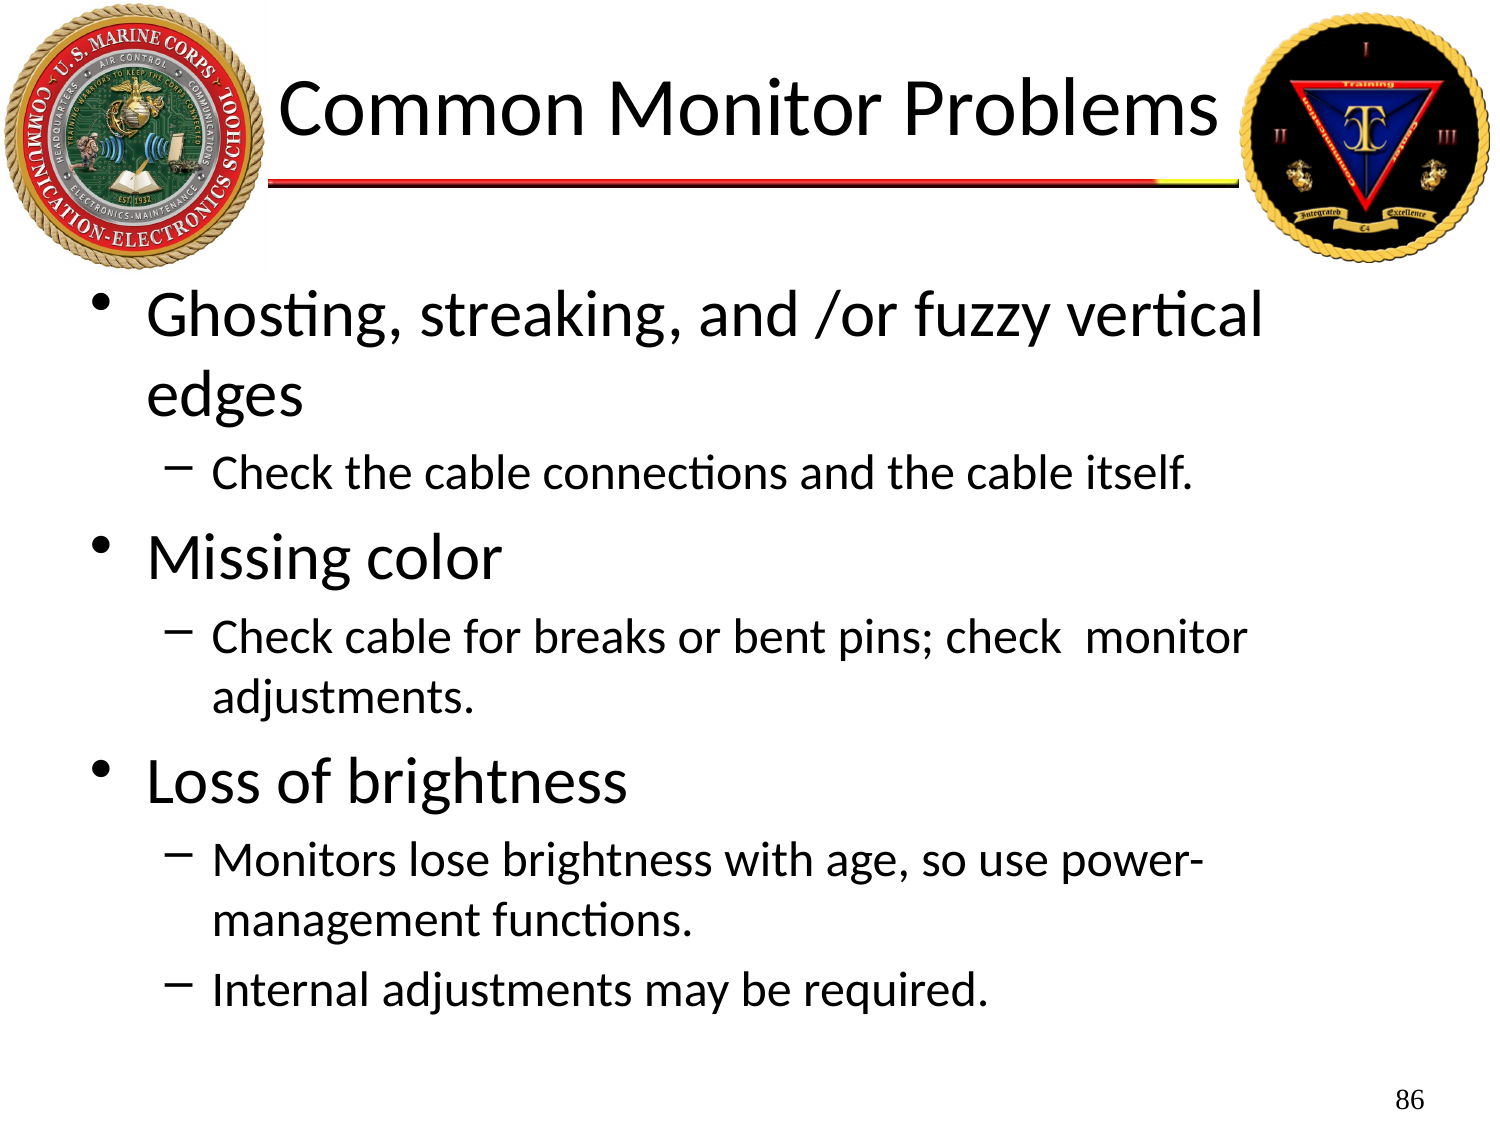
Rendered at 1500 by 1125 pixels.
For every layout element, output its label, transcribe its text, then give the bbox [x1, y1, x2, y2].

list Ghosting, streaking, and /or fuzzy vertical edges Check the cable connections and the cable itself. Missing color Check cable for breaks or bent pins; check monitor adjustments. Loss of brightness Monitors lose brightness with age, so use power-management functions. Internal adjustments may be required. [75, 262, 1425, 1005]
title Common Monitor Problems [75, 45, 1425, 233]
picture [0, 0, 268, 274]
picture [1239, 12, 1490, 263]
